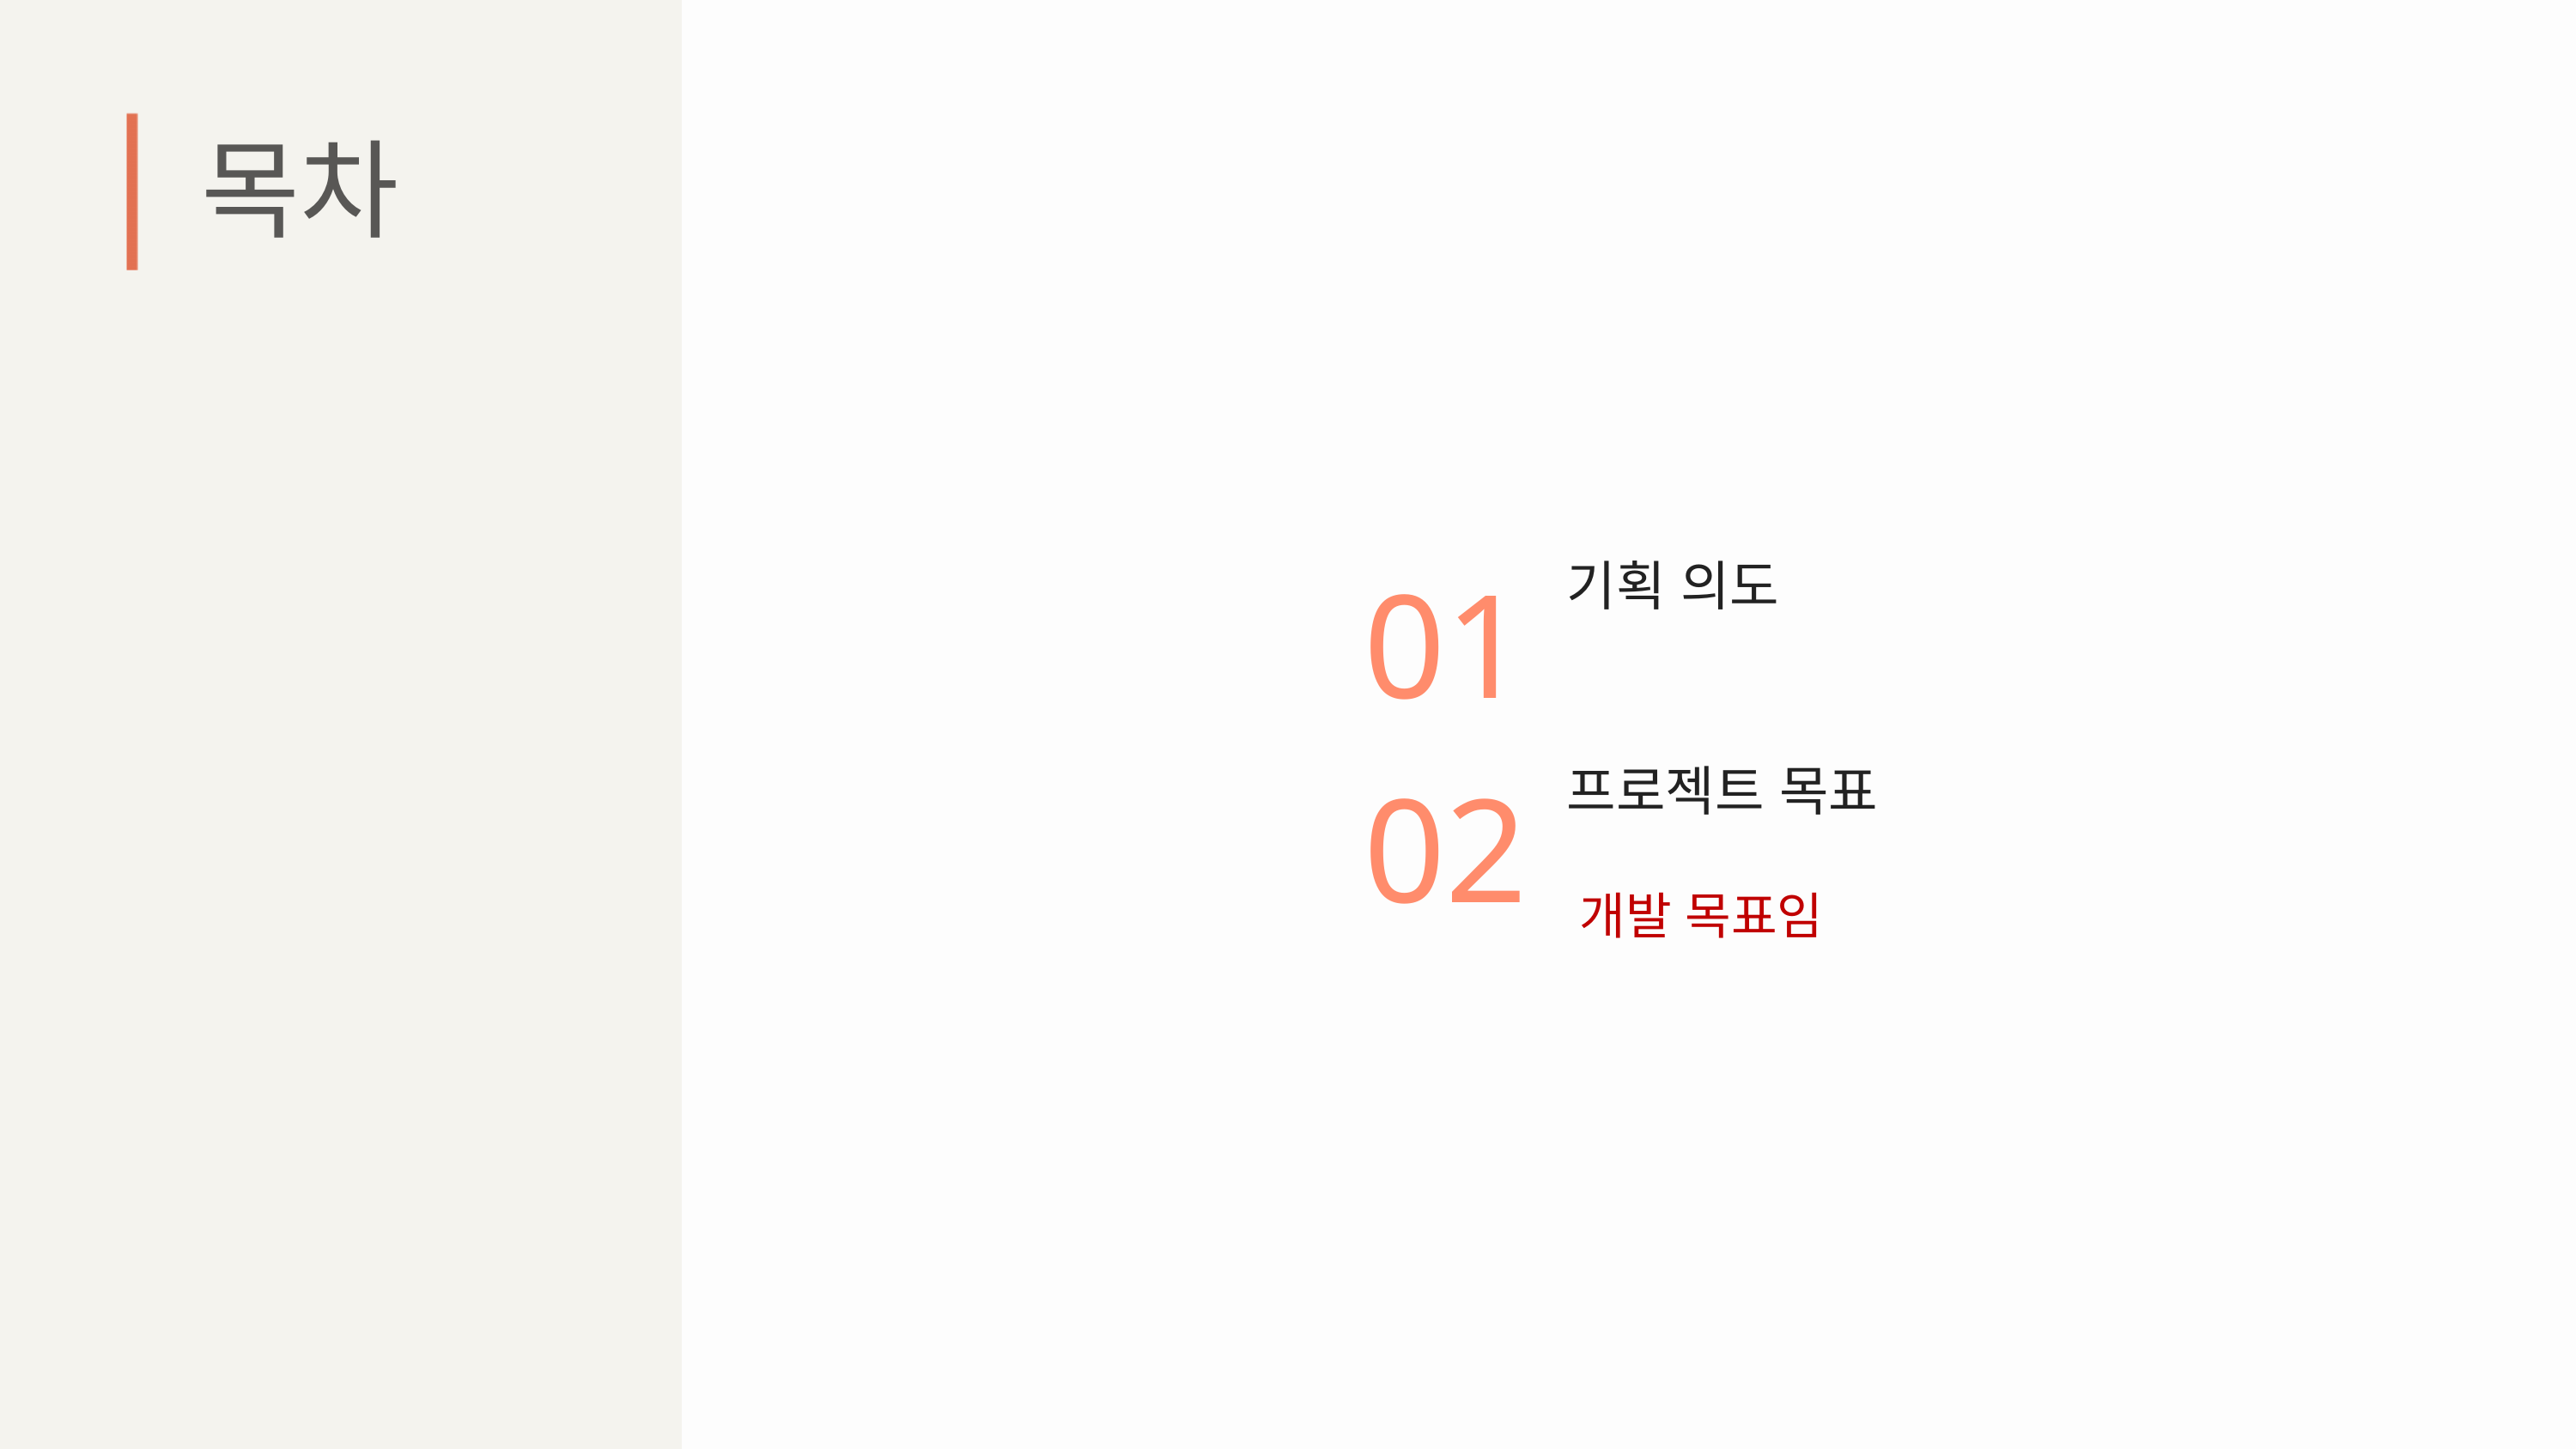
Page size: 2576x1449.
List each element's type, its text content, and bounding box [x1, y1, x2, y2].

text_box 02 [1327, 618, 1528, 820]
text_box 개발 목표임 [1566, 877, 1900, 951]
picture [0, 0, 682, 1449]
text_box 기획 의도 [1566, 499, 2047, 574]
text_box 01 [1327, 415, 1528, 615]
text_box 프로젝트 목표 [1566, 704, 2047, 780]
